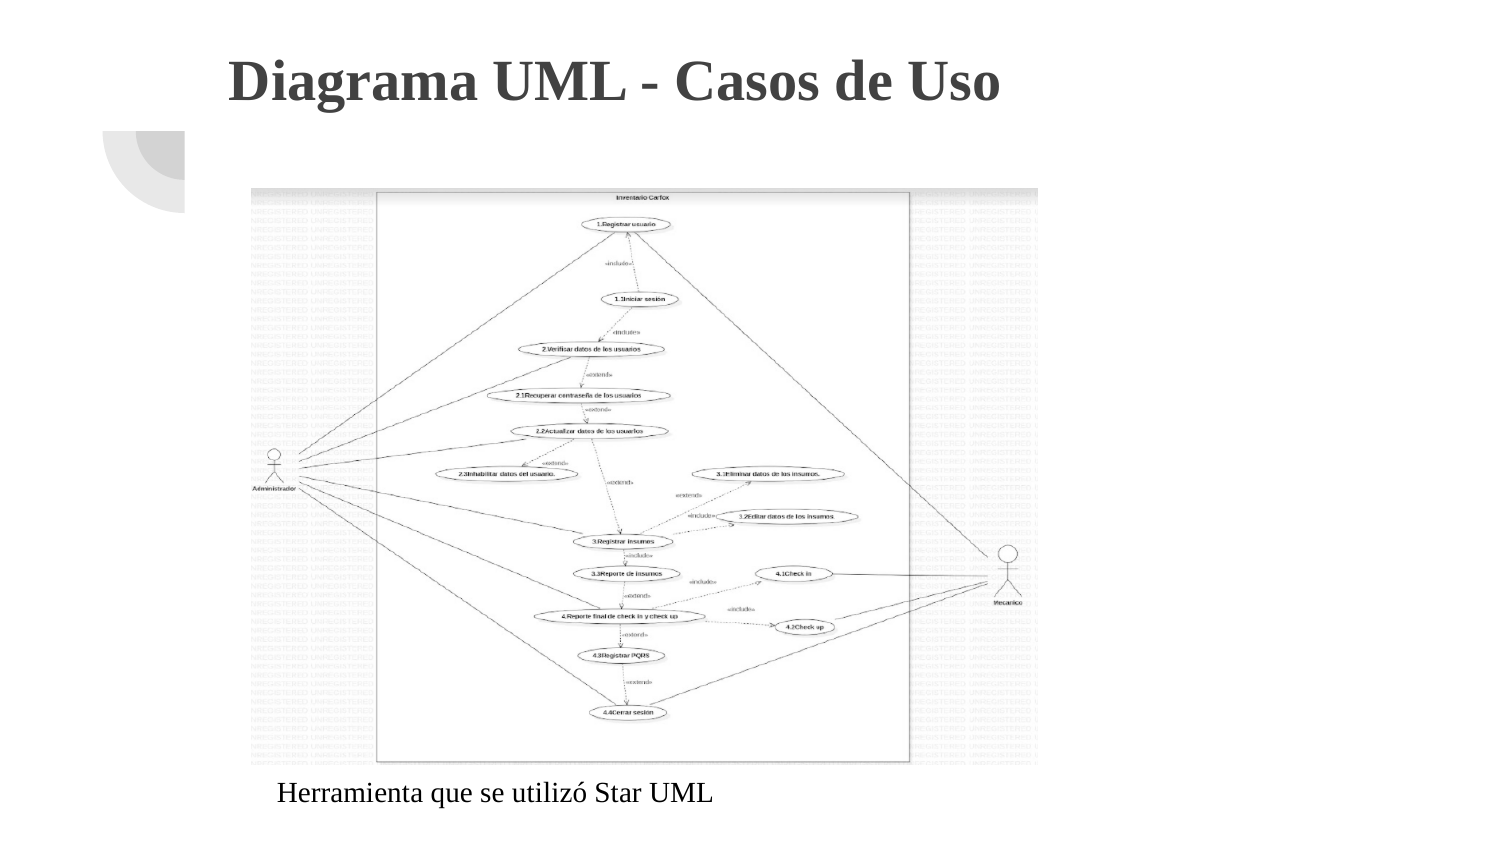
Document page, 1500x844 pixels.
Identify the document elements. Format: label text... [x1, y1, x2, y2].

picture [251, 188, 1038, 765]
text_box Herramienta que se utilizó Star UML [261, 758, 1223, 824]
title Diagrama UML - Casos de Uso [213, 33, 1368, 198]
